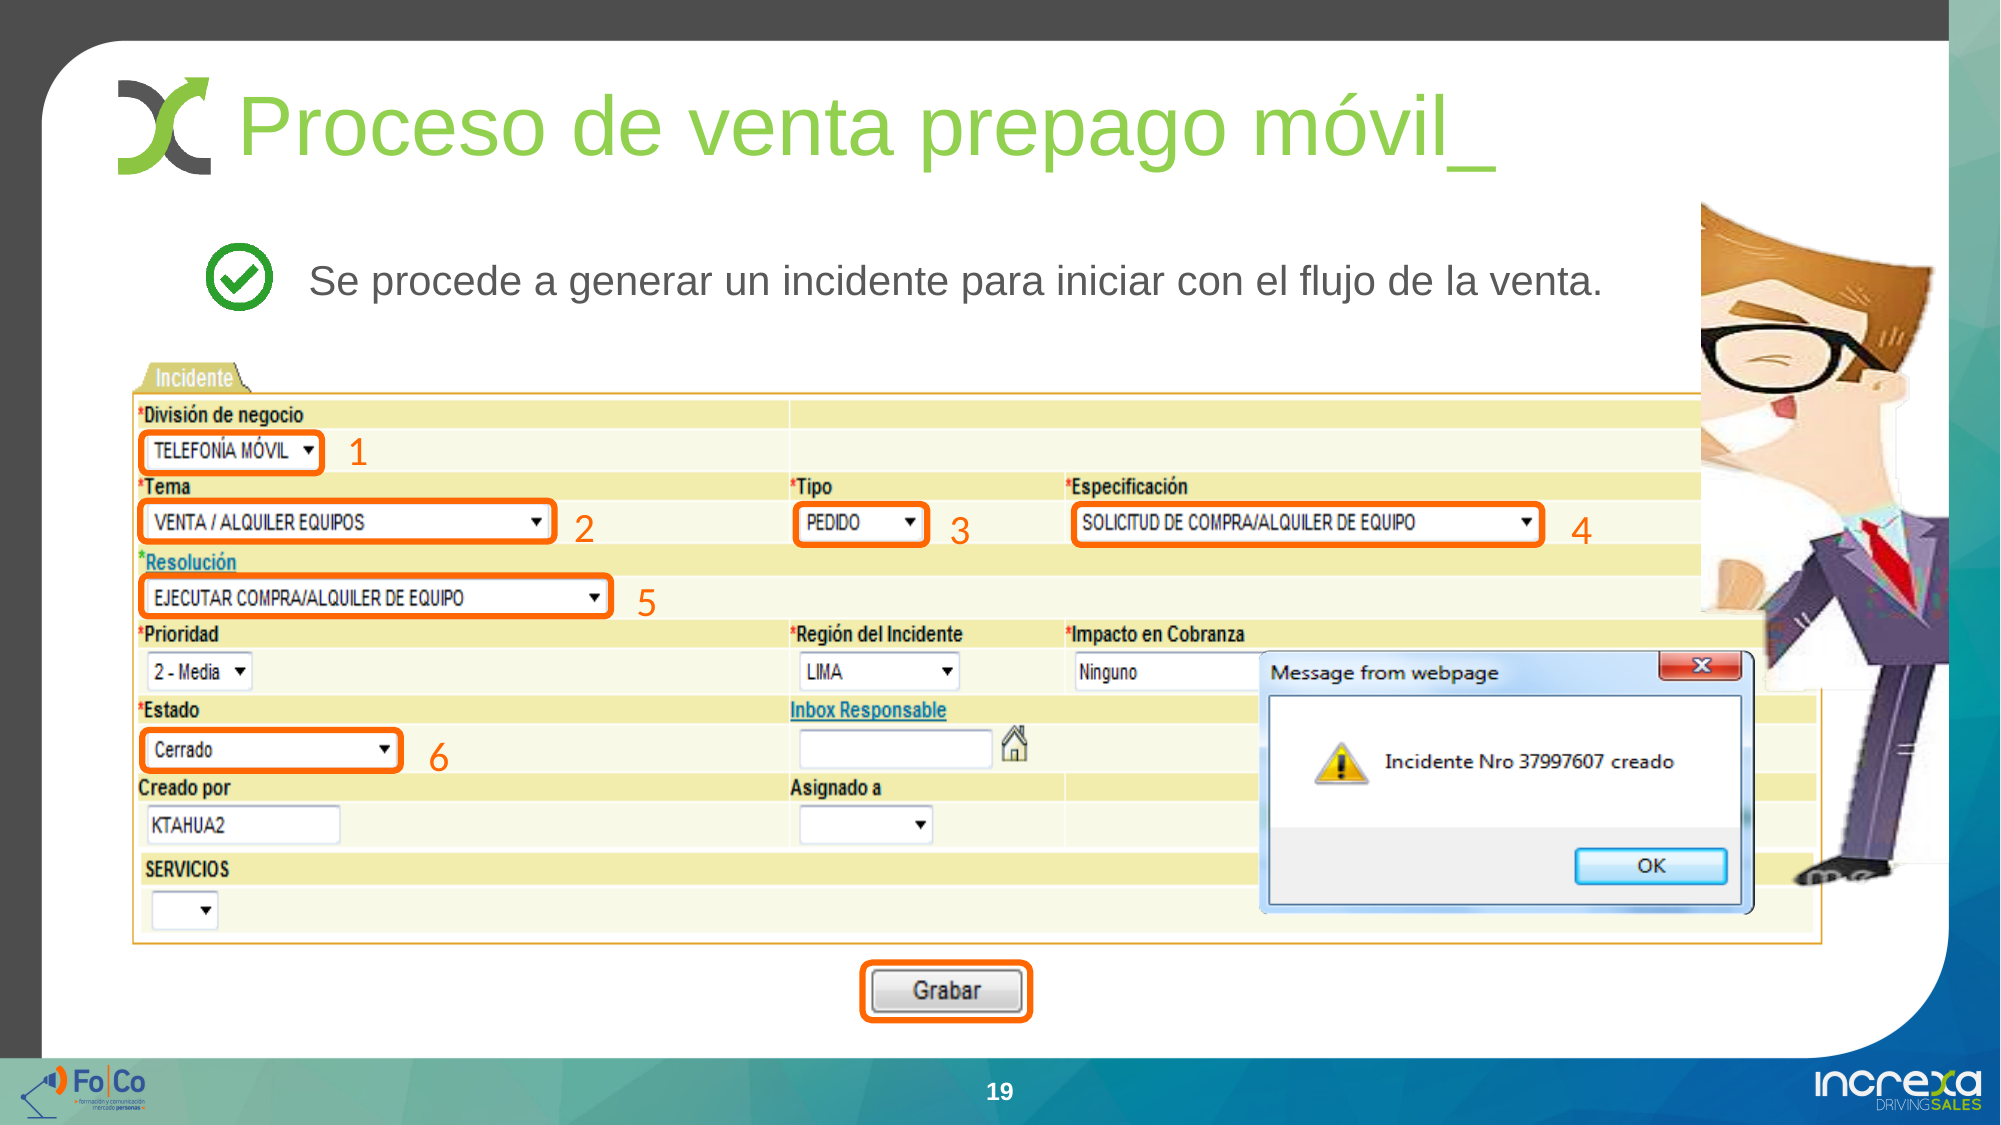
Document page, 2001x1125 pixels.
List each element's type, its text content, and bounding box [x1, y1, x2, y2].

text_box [130, 358, 1824, 1026]
slide_number 19 [774, 1060, 1225, 1121]
text_box Se procede a generar un incidente para iniciar con el flujo de la venta. [294, 246, 1644, 311]
title Proceso de venta prepago móvil_ [222, 74, 1778, 182]
picture [0, 0, 2001, 1125]
